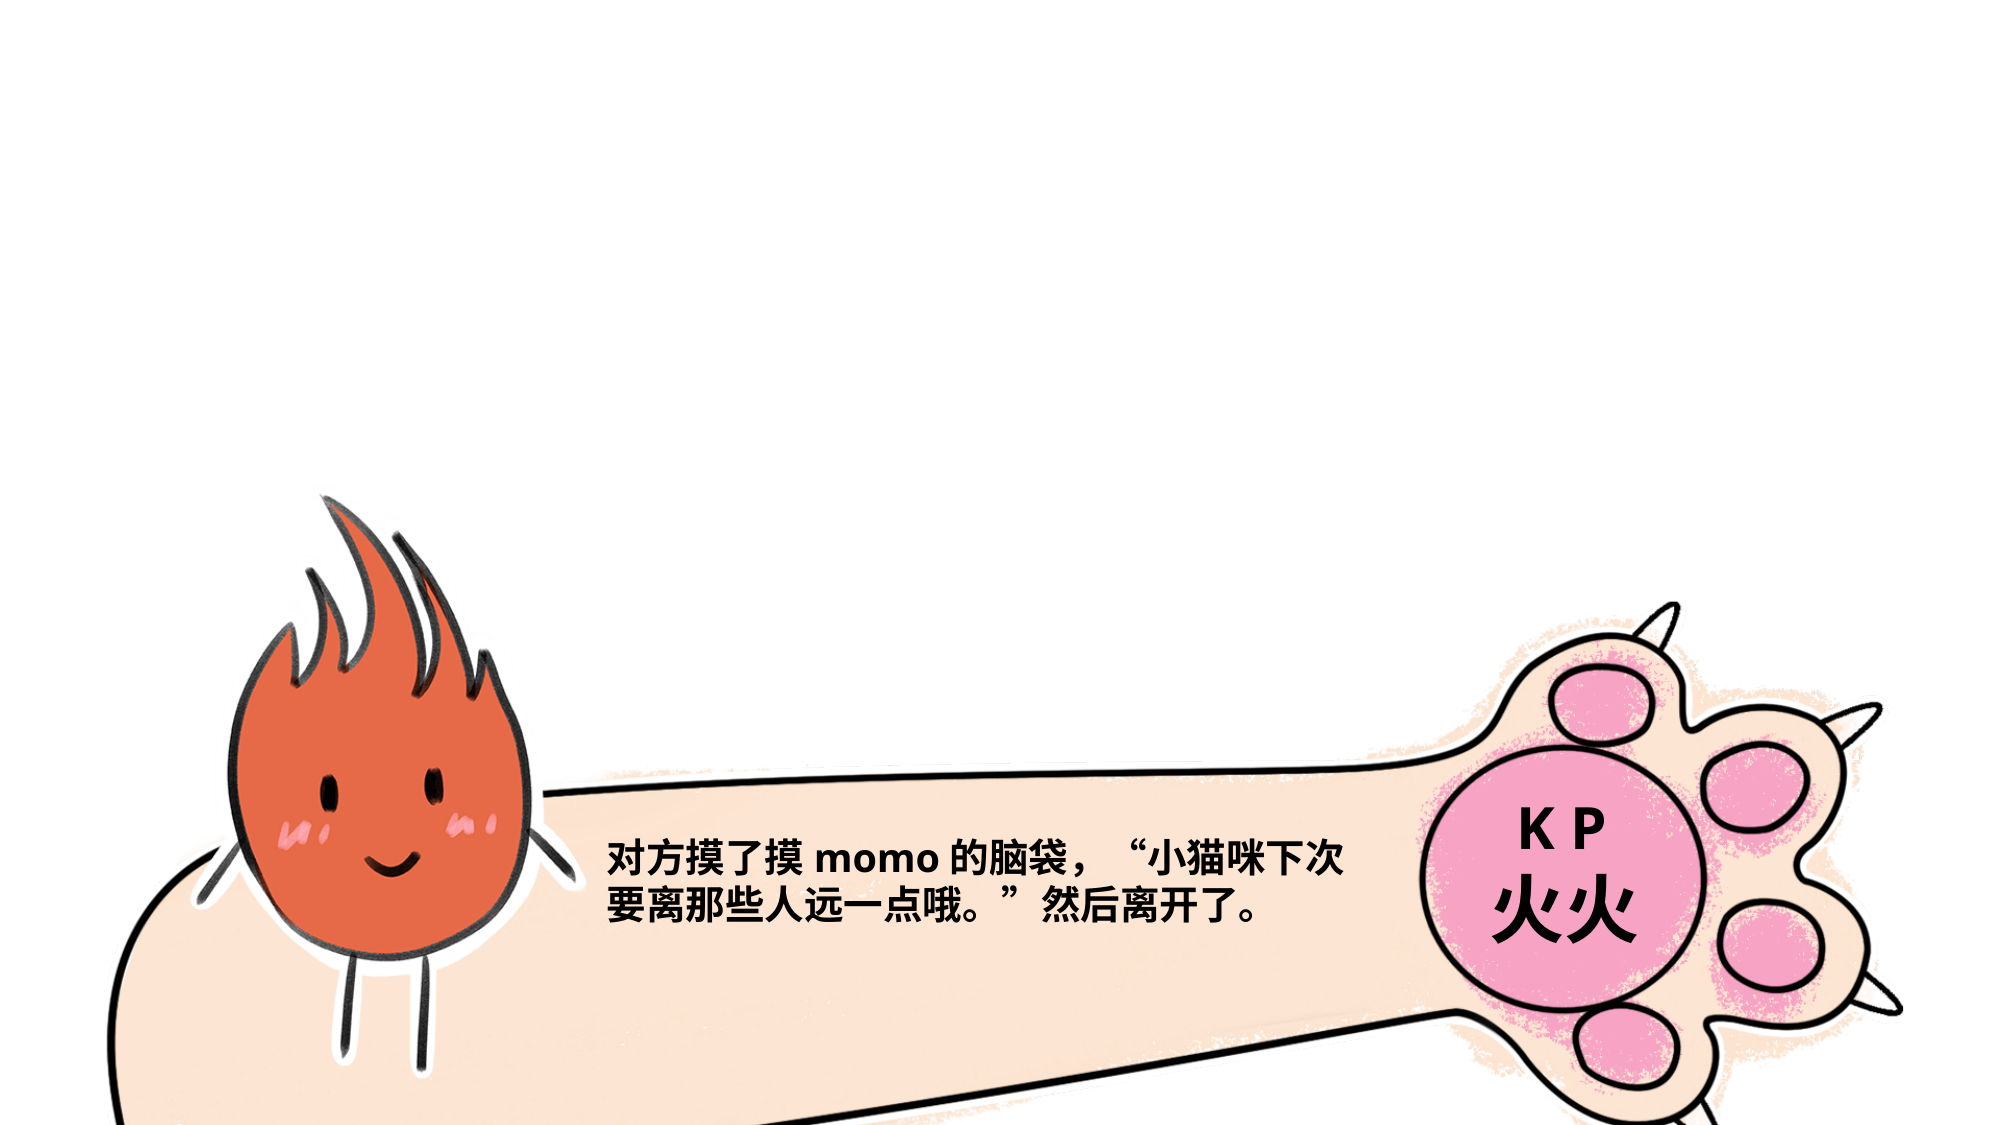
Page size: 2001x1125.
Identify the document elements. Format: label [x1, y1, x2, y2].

text_box [0, 0, 2000, 1125]
